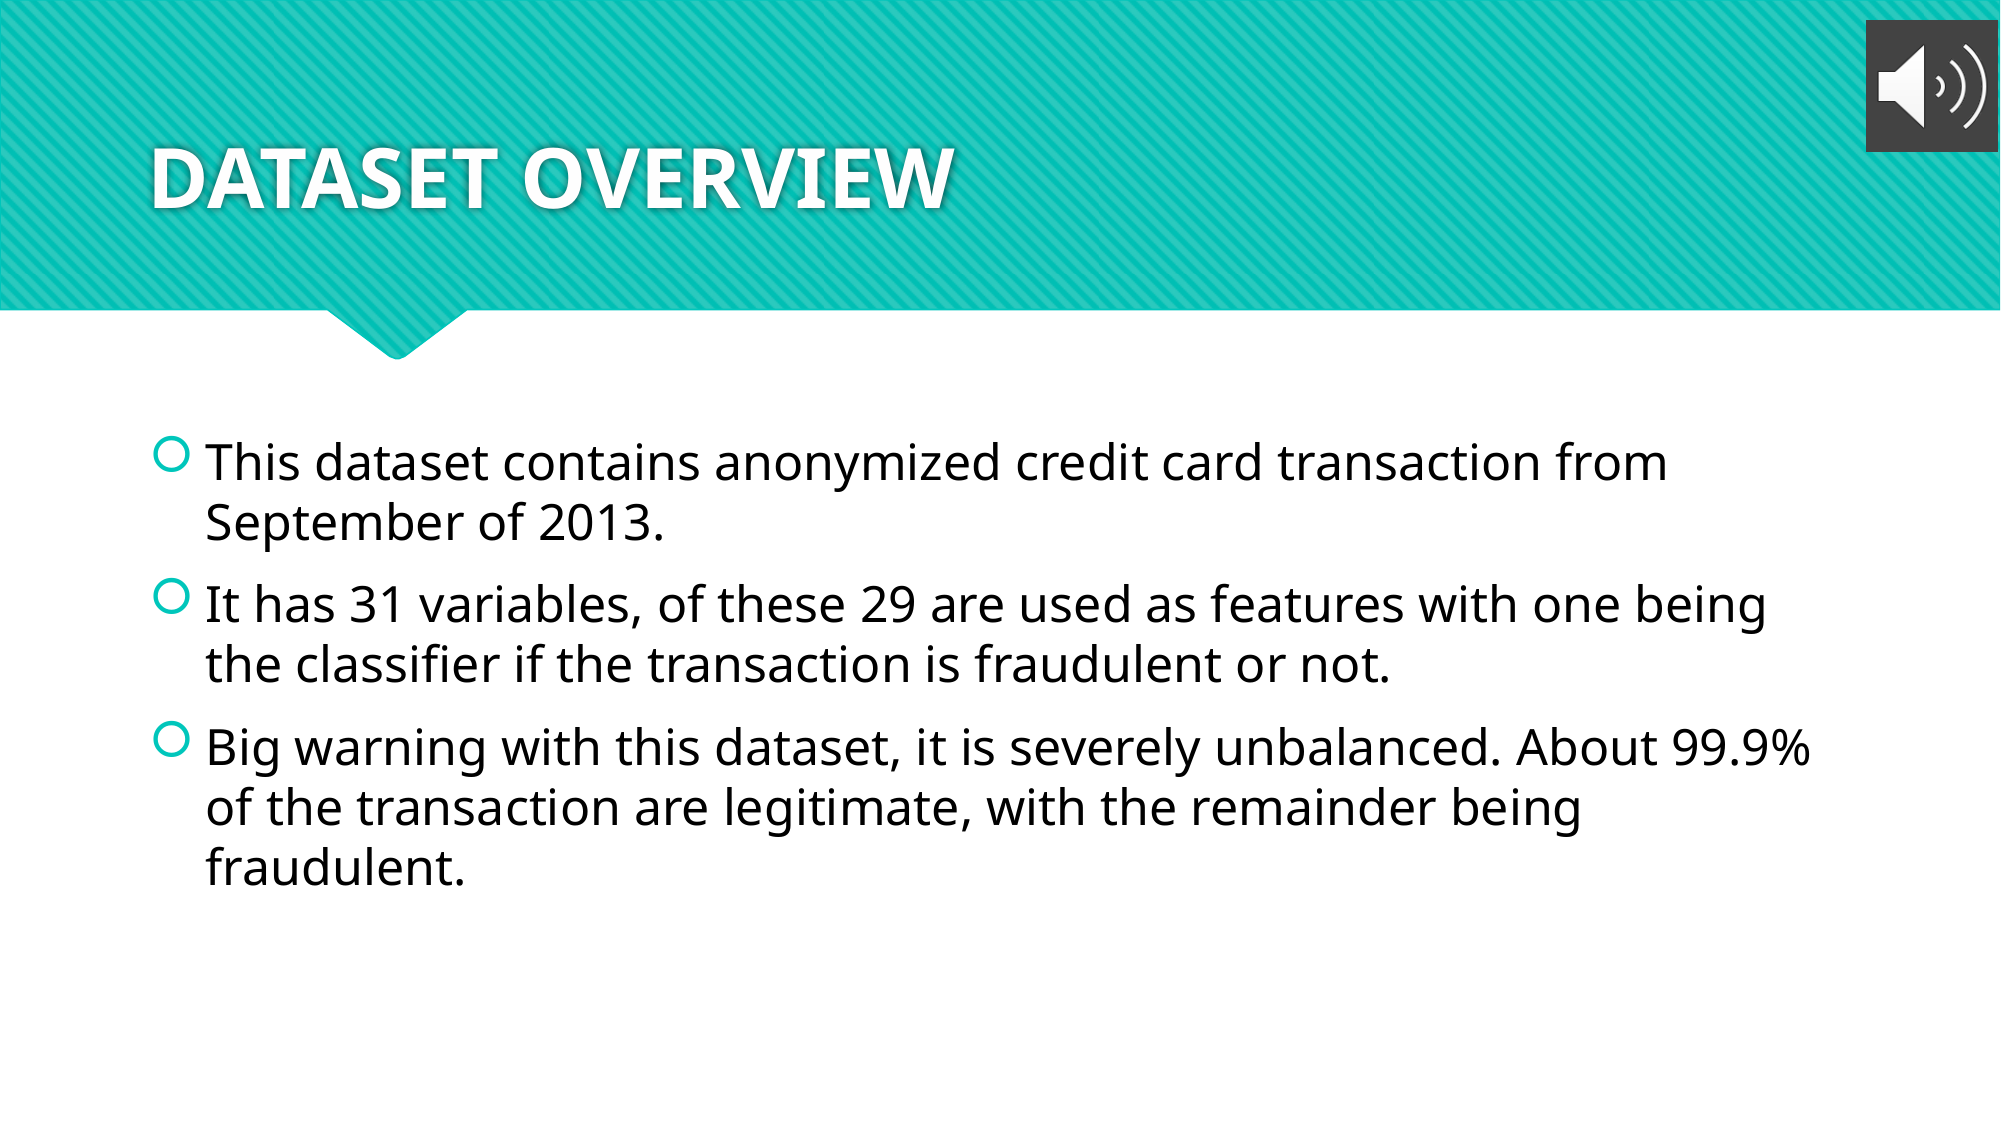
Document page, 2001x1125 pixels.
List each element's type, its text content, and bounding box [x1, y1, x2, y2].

list This dataset contains anonymized credit card transaction from September of 2013. It has 31 variables, of these 29 are used as features with one being the classifier if the transaction is fraudulent or not. Big warning with this dataset, it is severely unbalanced. About 99.9% of the transaction are legitimate, with the remainder being fraudulent. [134, 364, 1866, 962]
picture [1865, 19, 2000, 154]
title DATASET OVERVIEW [132, 73, 1868, 233]
